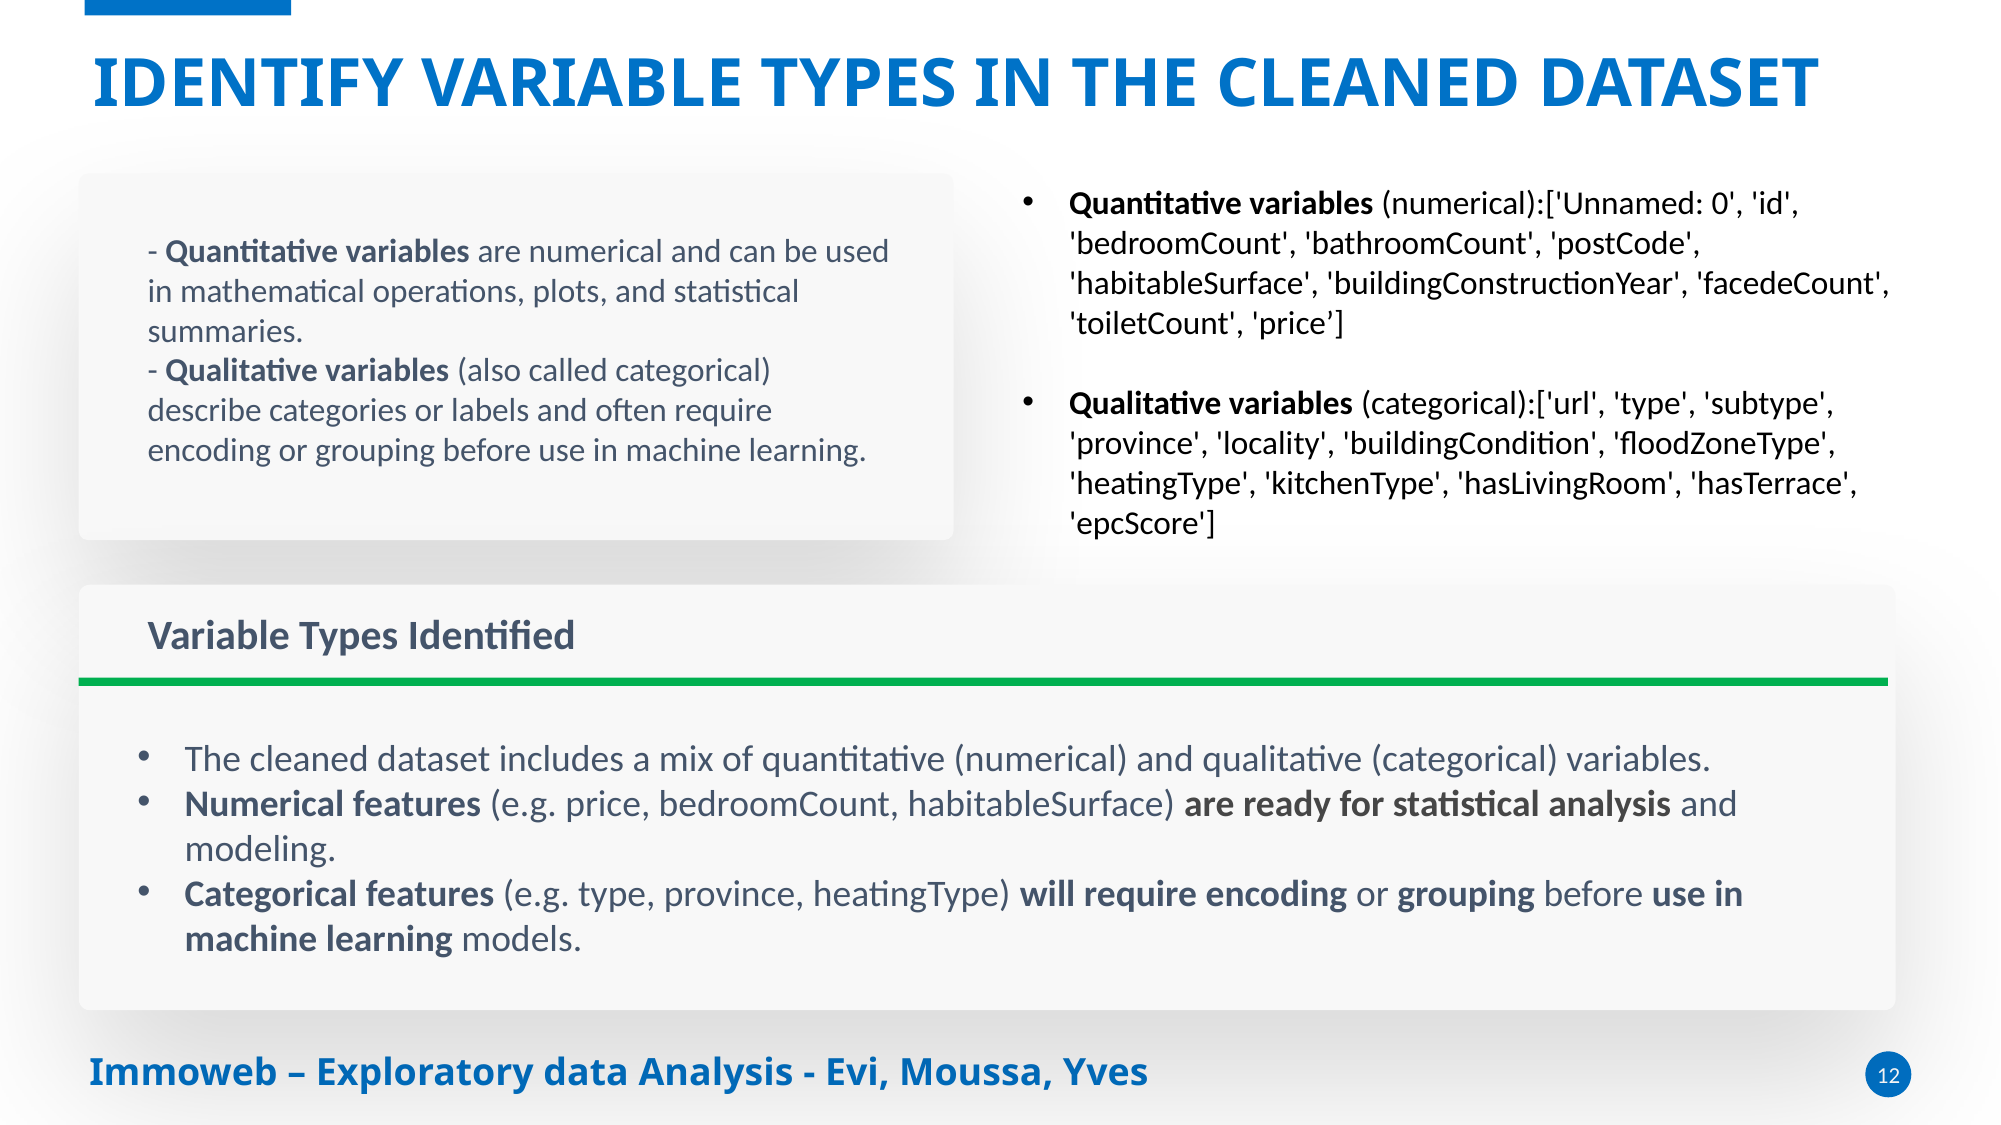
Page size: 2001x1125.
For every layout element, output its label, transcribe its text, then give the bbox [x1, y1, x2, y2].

text_box - Quantitative variables are numerical and can be used in mathematical operations, plots, and statistical summaries. - Qualitative variables (also called categorical) describe categories or labels and often require encoding or grouping before use in machine learning. [132, 221, 906, 476]
text_box [78, 584, 1896, 1011]
text_box Variable Types Identified [132, 600, 690, 666]
text_box Quantitative variables (numerical):['Unnamed: 0', 'id', 'bedroomCount', 'bathroomCount', 'postCode', 'habitableSurface', 'buildingConstructionYear', 'facedeCount', 'toiletCount', 'price’] Qualitative variables (categorical):['url', 'type', 'subtype', 'province', 'locality', 'buildingCondition', 'floodZoneType', 'heatingType', 'kitchenType', 'hasLivingRoom', 'hasTerrace', 'epcScore'] [1007, 174, 1922, 549]
text_box [78, 173, 954, 541]
title Identify variable types in the cleaned dataset [78, 0, 1922, 187]
text_box The cleaned dataset includes a mix of quantitative (numerical) and qualitative (categorical) variables. Numerical features (e.g. price, bedroomCount, habitableSurface) are ready for statistical analysis and modeling. Categorical features (e.g. type, province, heatingType) will require encoding or grouping before use in machine learning models. [122, 726, 1817, 966]
